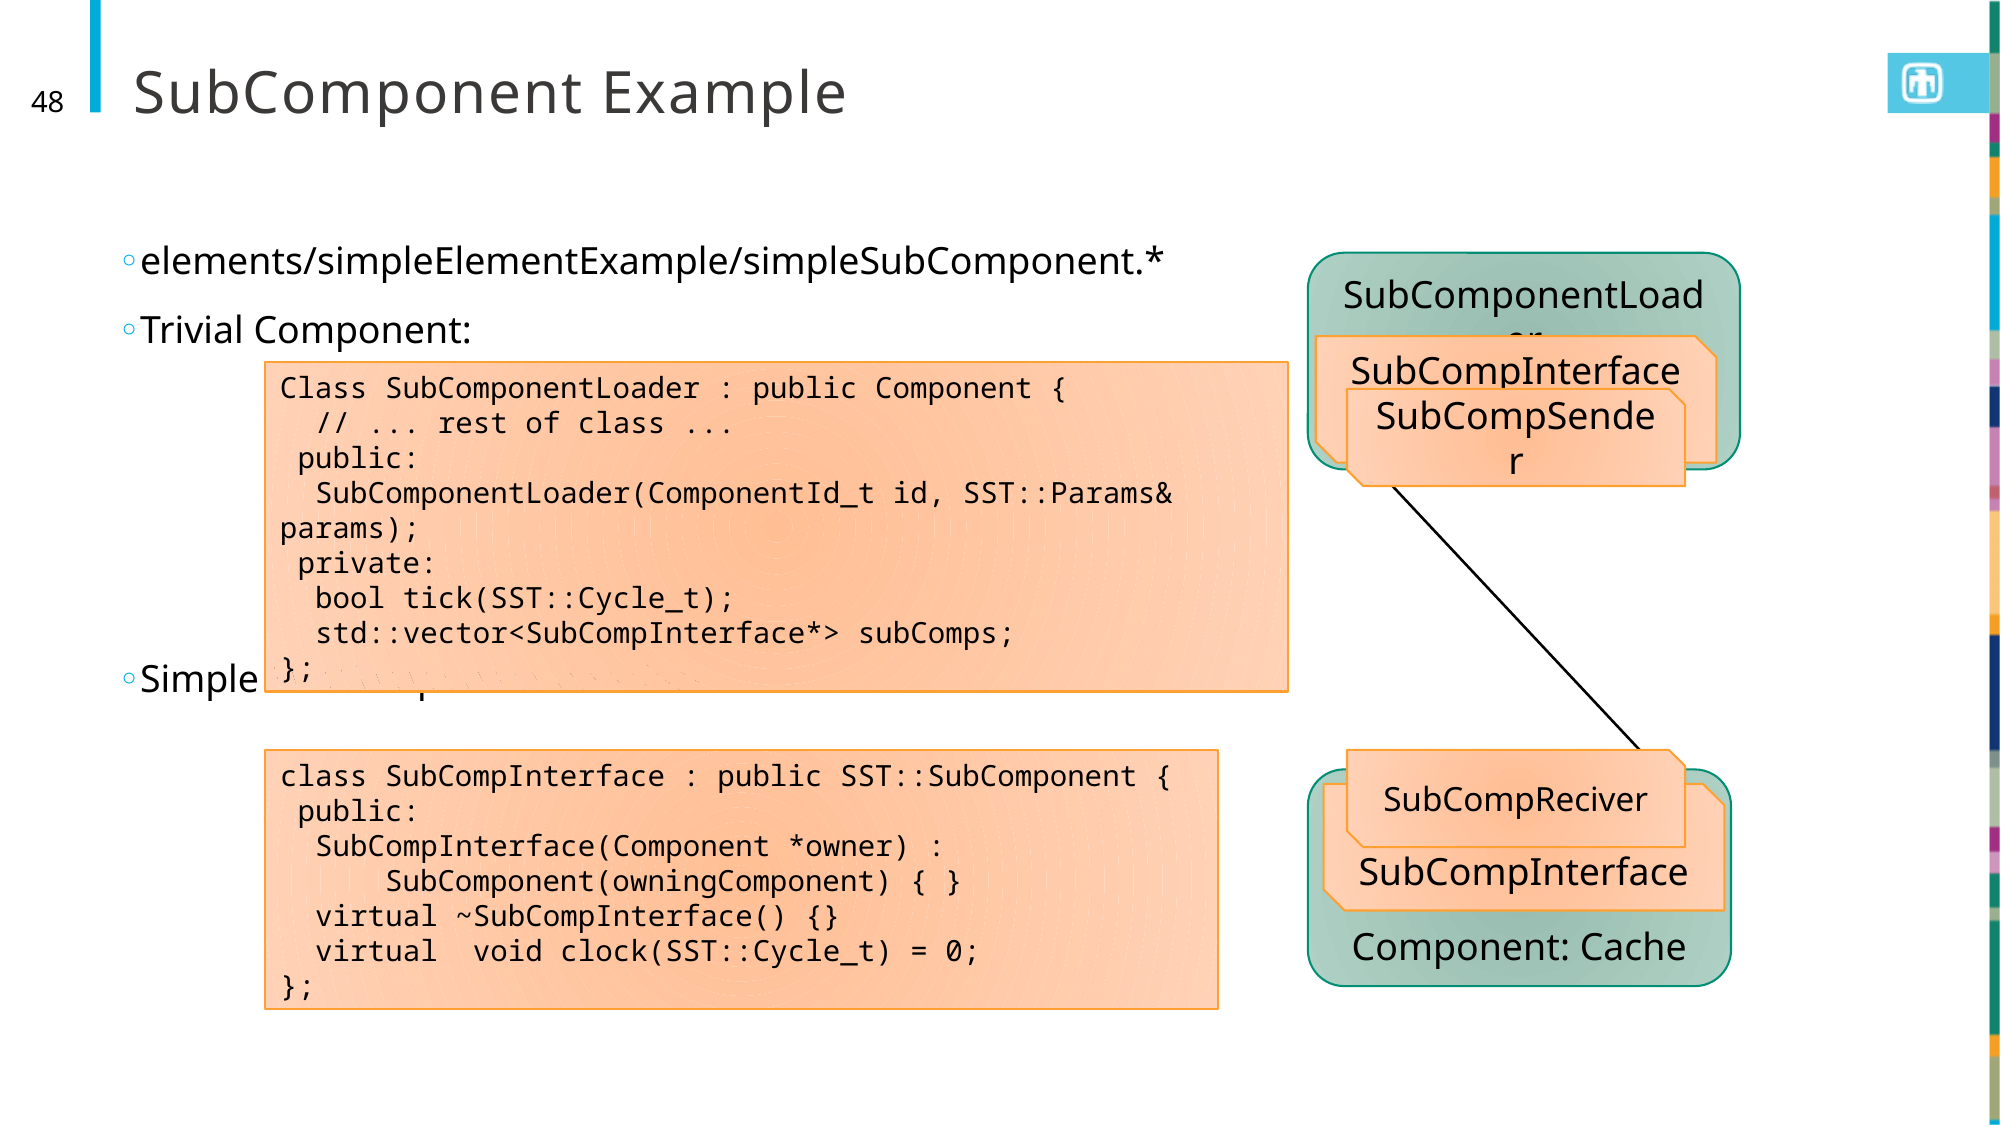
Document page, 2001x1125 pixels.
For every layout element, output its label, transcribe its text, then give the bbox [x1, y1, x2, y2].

picture [1990, 1, 1999, 215]
text_box SubComponentLoader [1306, 251, 1742, 471]
text_box Class SubComponentLoader : public Component { // ... rest of class ... public: SubComponentLoader(ComponentId_t id, SST::Params& params); private: bool tick(SST::Cycle_t); std::vector<SubCompInterface*> subComps; }; [264, 361, 1289, 693]
picture [1901, 62, 1944, 104]
text_box SubCompReciver [1345, 748, 1687, 849]
title SubComponent Example [118, 39, 1769, 133]
text_box SubCompInterface [1322, 782, 1726, 912]
text_box Component: Cache [1306, 768, 1733, 988]
text_box class SubCompInterface : public SST::SubComponent { public: SubCompInterface(Component *owner) : SubComponent(owningComponent) { } virtual ~SubCompInterface() {} virtual void clock(SST::Cycle_t) = 0; }; [264, 749, 1219, 1010]
text_box SubCompInterface [1314, 335, 1718, 464]
picture [1990, 330, 1999, 1120]
list elements/simpleElementExample/simpleSubComponent.* Trivial Component: Simple SubComponent Interface [118, 234, 1889, 1000]
slide_number 48 [10, 73, 80, 133]
text_box SubCompSender [1345, 387, 1687, 488]
